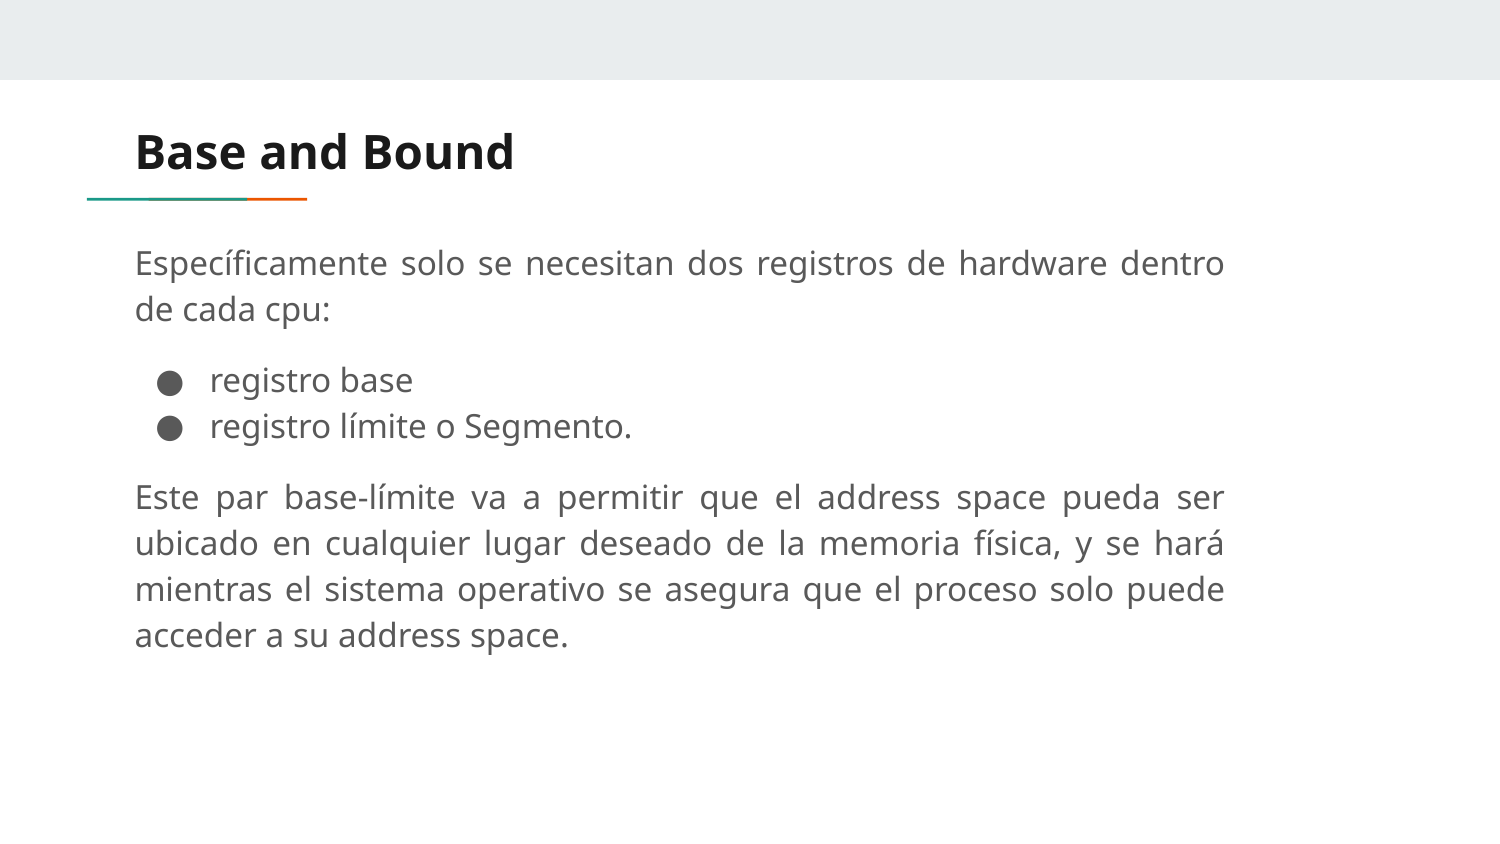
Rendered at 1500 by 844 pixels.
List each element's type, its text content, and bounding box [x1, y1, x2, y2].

list Específicamente solo se necesitan dos registros de hardware dentro de cada cpu: registro base registro límite o Segmento. Este par base-límite va a permitir que el address space pueda ser ubicado en cualquier lugar deseado de la memoria física, y se hará mientras el sistema operativo se asegura que el proceso solo puede acceder a su address space. [119, 221, 1243, 844]
title Base and Bound [119, 106, 1381, 195]
